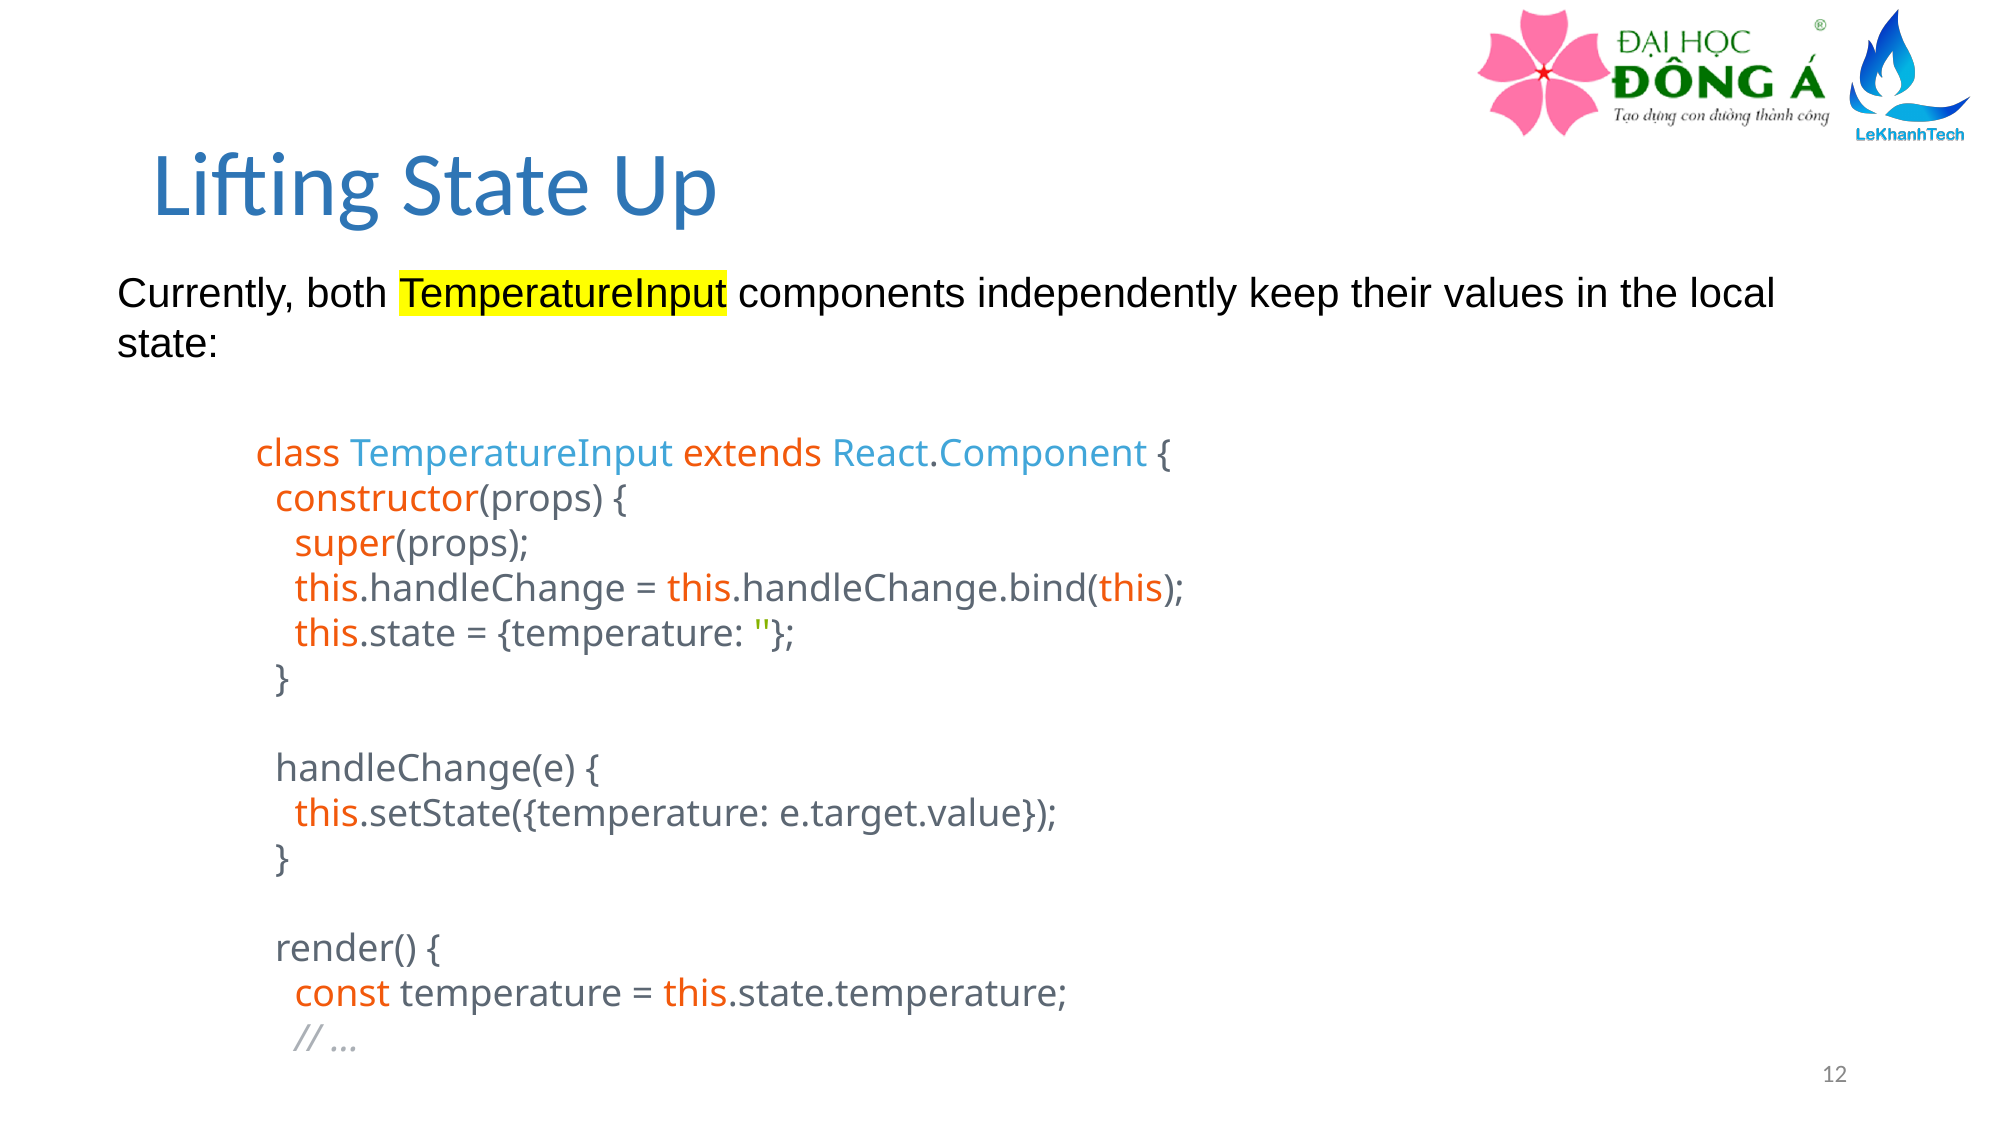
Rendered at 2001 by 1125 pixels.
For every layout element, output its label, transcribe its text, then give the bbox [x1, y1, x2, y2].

text_box class TemperatureInput extends React.Component { constructor(props) { super(props); this.handleChange = this.handleChange.bind(this); this.state = {temperature: ''}; } handleChange(e) { this.setState({temperature: e.target.value}); } render() { const temperature = this.state.temperature; // ... [240, 421, 1241, 1067]
title Lifting State Up [137, 91, 1863, 280]
picture [1465, 5, 1980, 144]
text_box Currently, both TemperatureInput components independently keep their values in the local state: [102, 258, 1828, 373]
slide_number 12 [1412, 1042, 1863, 1103]
